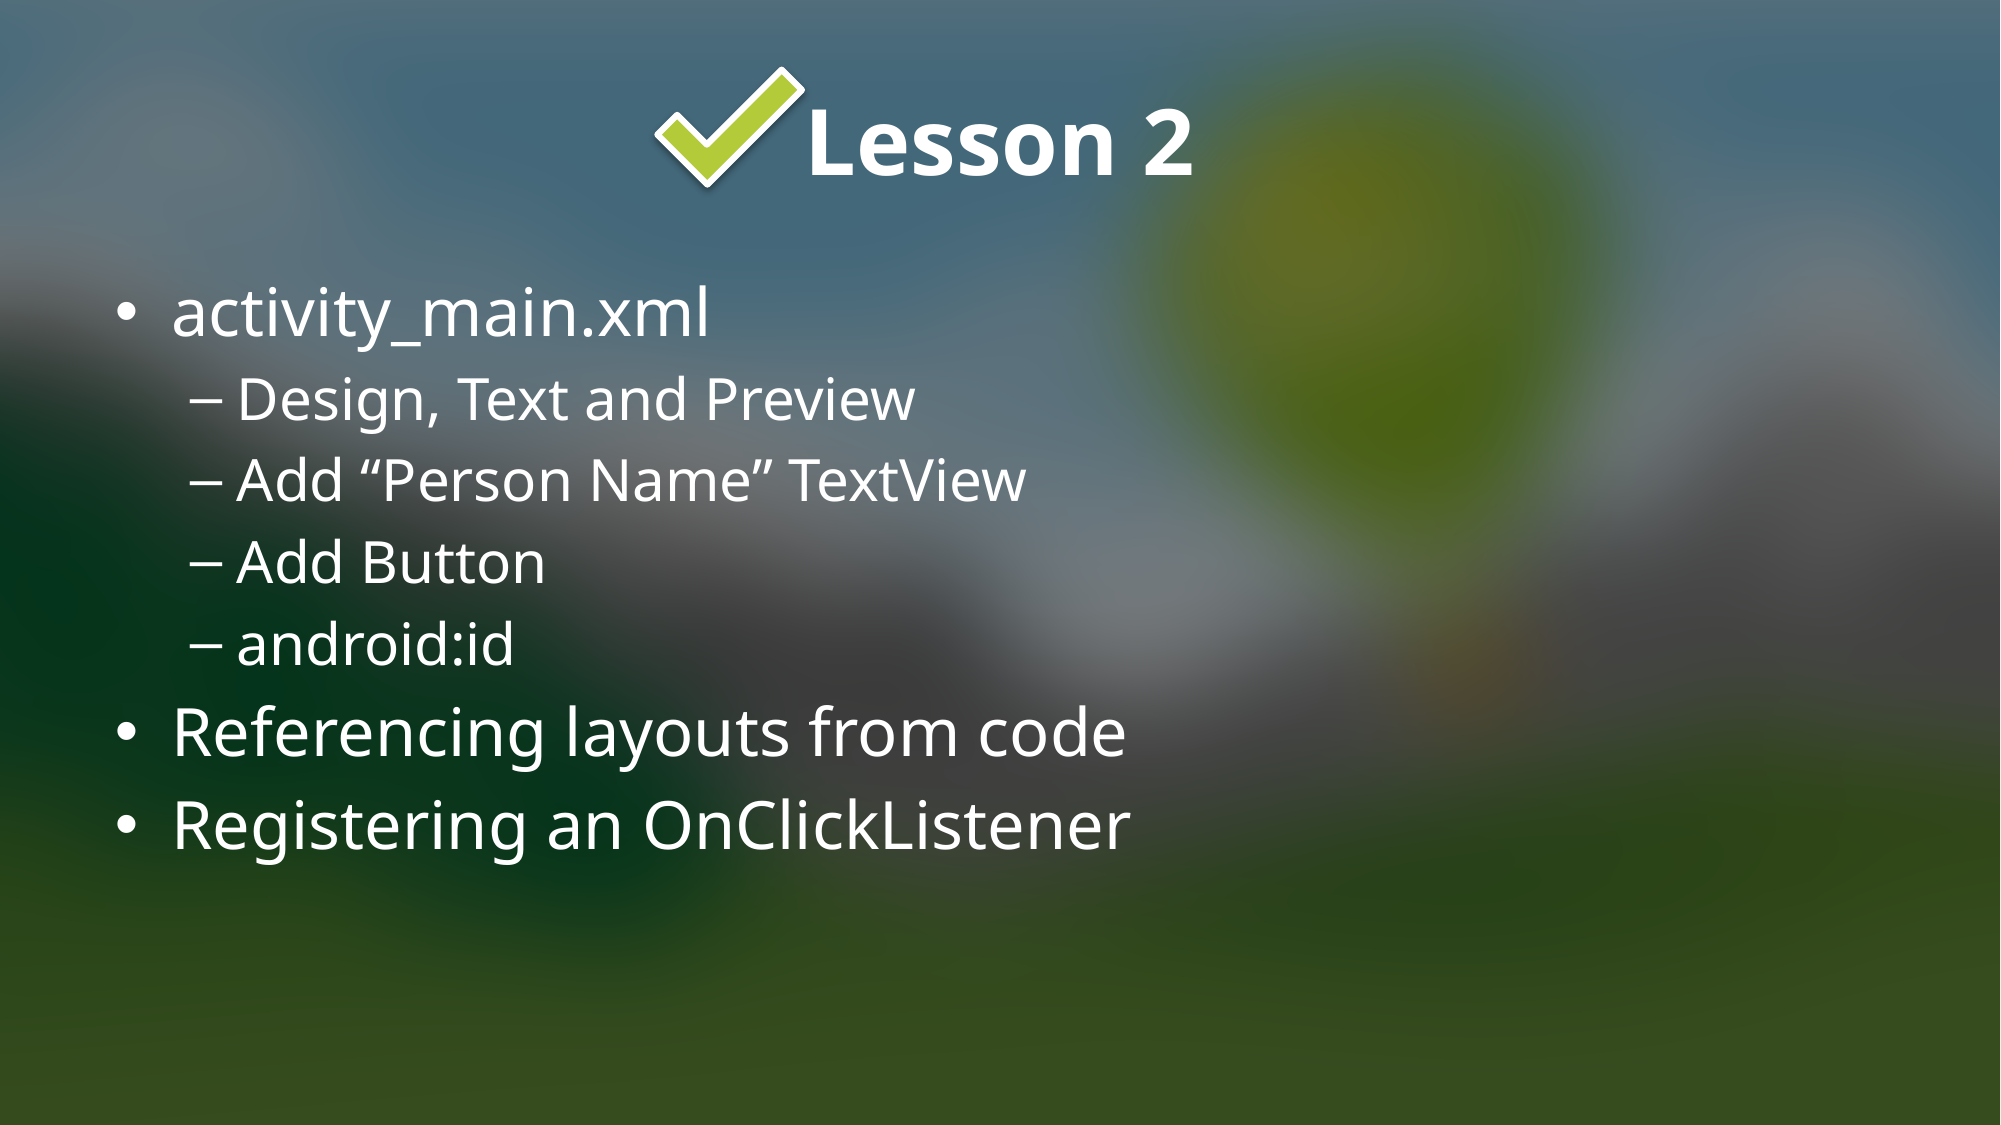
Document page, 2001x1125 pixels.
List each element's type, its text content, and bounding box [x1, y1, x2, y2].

list activity_main.xml Design, Text and Preview Add “Person Name” TextView Add Button android:id Referencing layouts from code Registering an OnClickListener [99, 262, 1900, 1005]
picture [0, 0, 2001, 1125]
title Lesson 2 [99, 45, 1900, 233]
text_box [654, 66, 806, 188]
